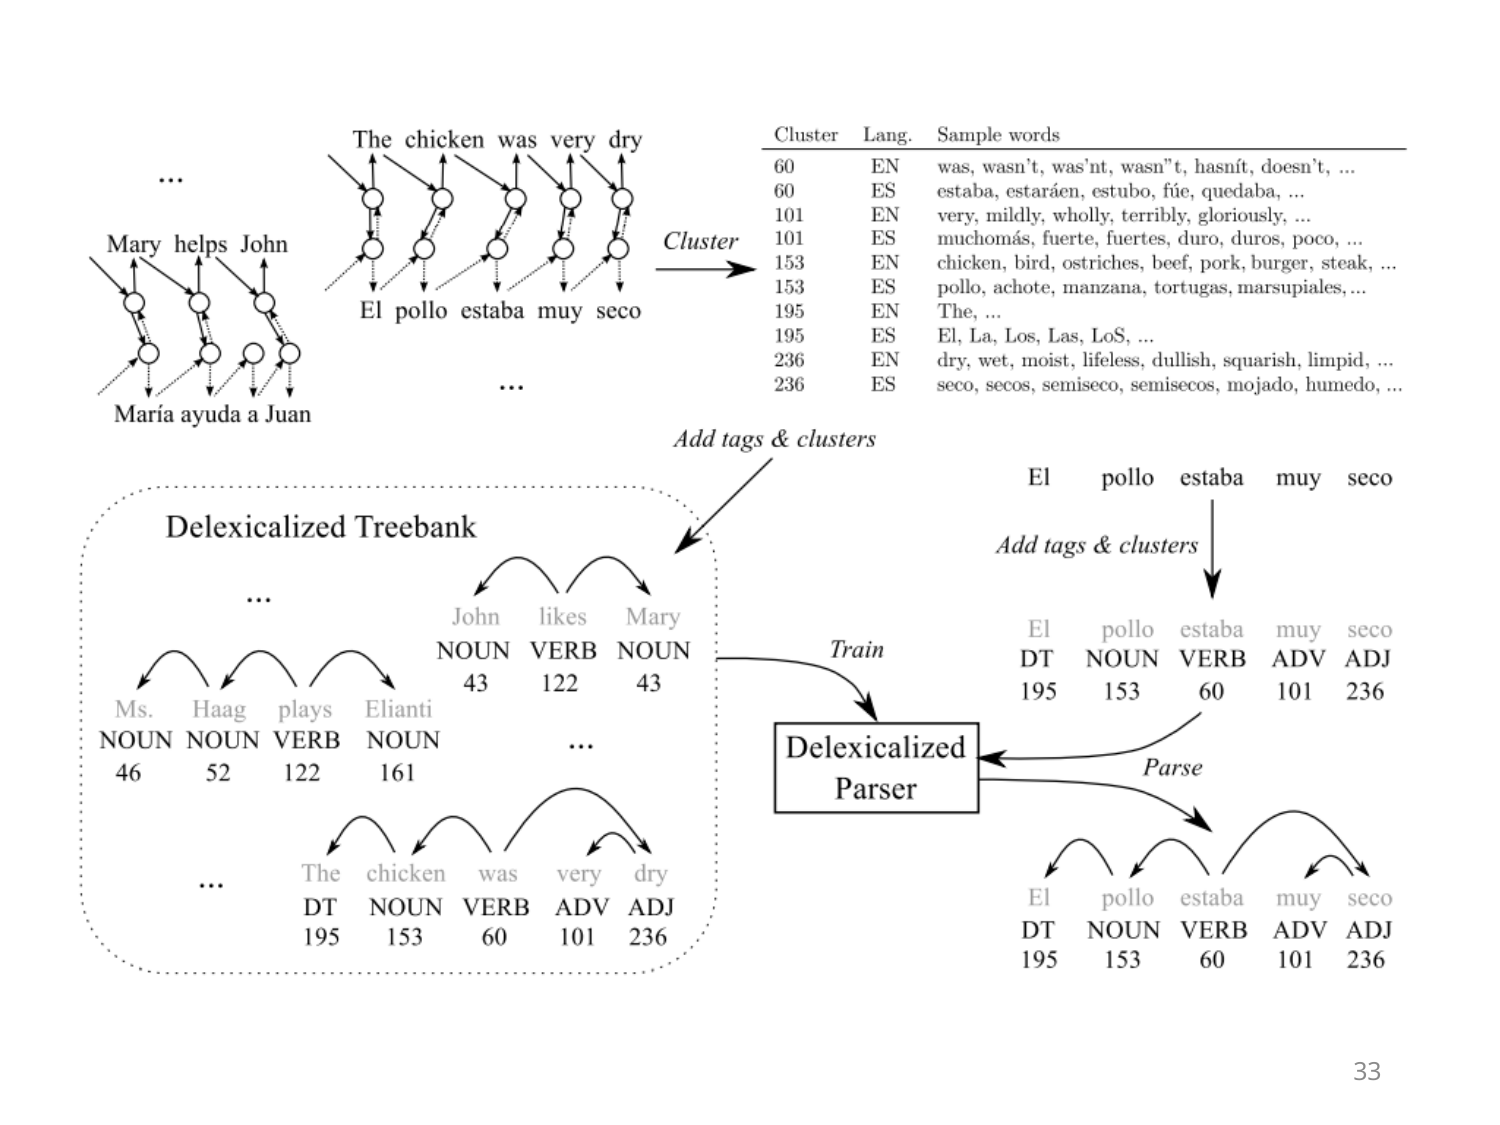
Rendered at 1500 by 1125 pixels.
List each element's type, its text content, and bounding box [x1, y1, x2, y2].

picture [34, 105, 1435, 996]
slide_number 33 [1059, 1042, 1397, 1103]
